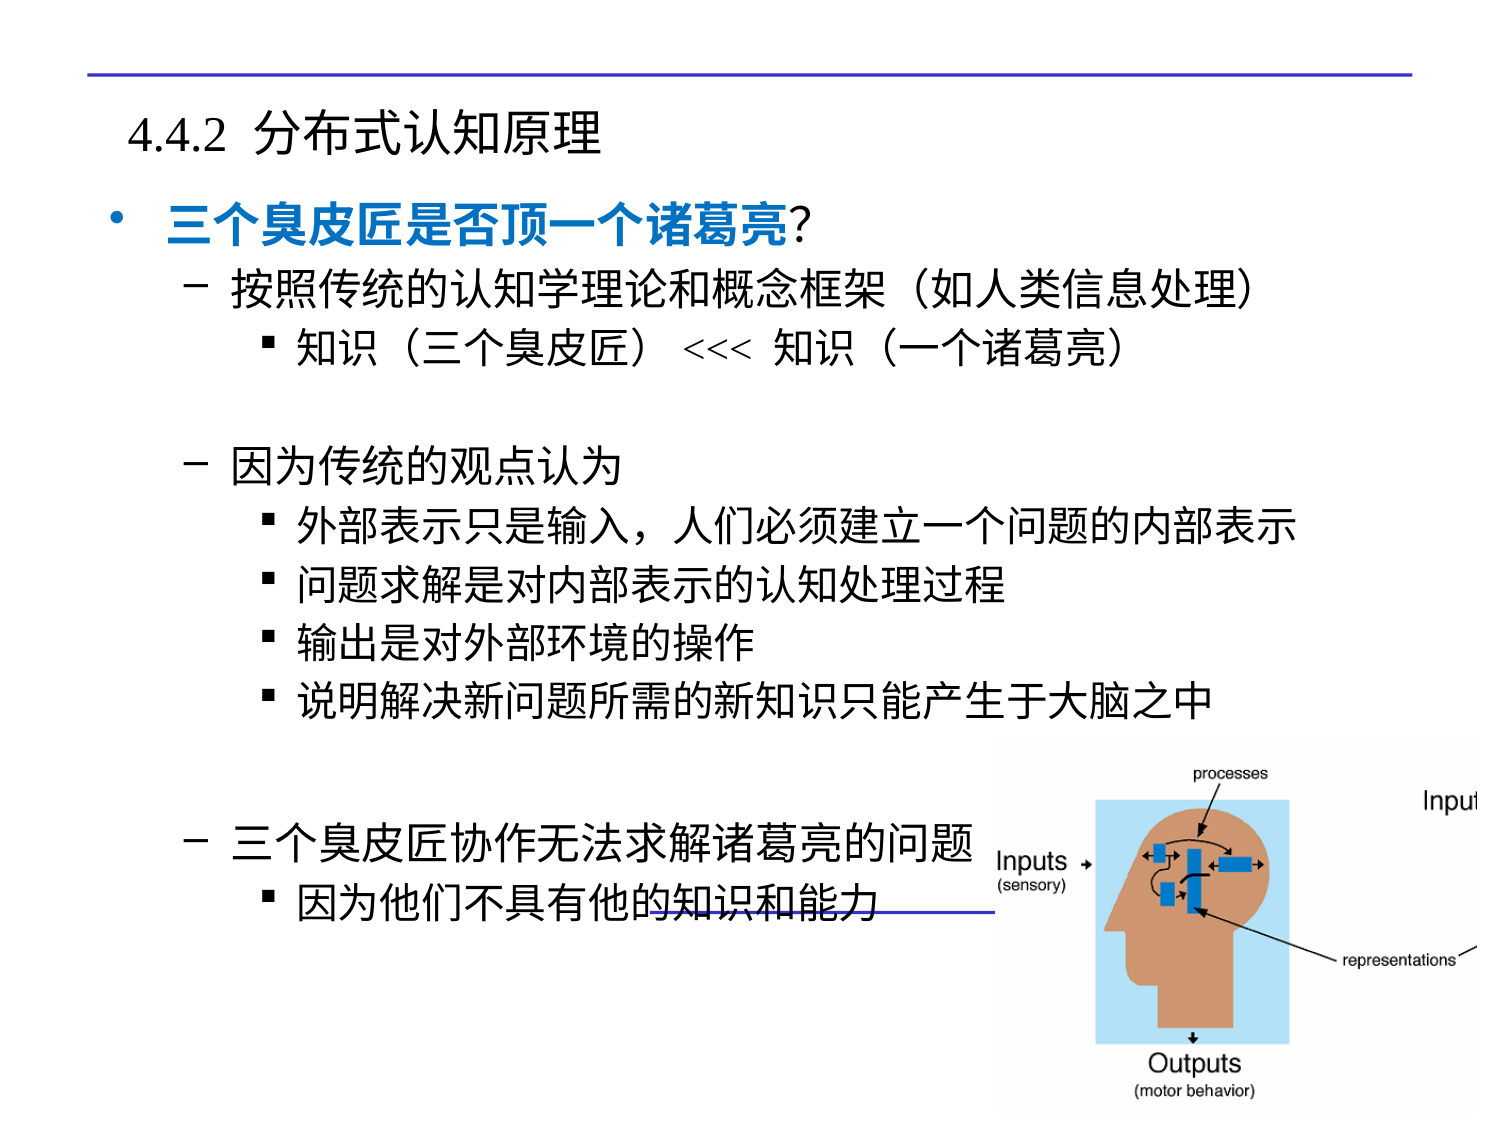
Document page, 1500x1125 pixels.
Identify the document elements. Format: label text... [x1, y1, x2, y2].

picture [995, 737, 1477, 1114]
list 三个臭皮匠是否顶一个诸葛亮？ 按照传统的认知学理论和概念框架（如人类信息处理） 知识（三个臭皮匠）<<< 知识（一个诸葛亮） 因为传统的观点认为 外部表示只是输入，人们必须建立一个问题的内部表示 问题求解是对内部表示的认知处理过程 输出是对外部环境的操作 说明解决新问题所需的新知识只能产生于大脑之中 三个臭皮匠协作无法求解诸葛亮的问题 因为他们不具有他的知识和能力 [93, 187, 1369, 913]
title 4.4.2 分布式认知原理 [112, 87, 1388, 175]
